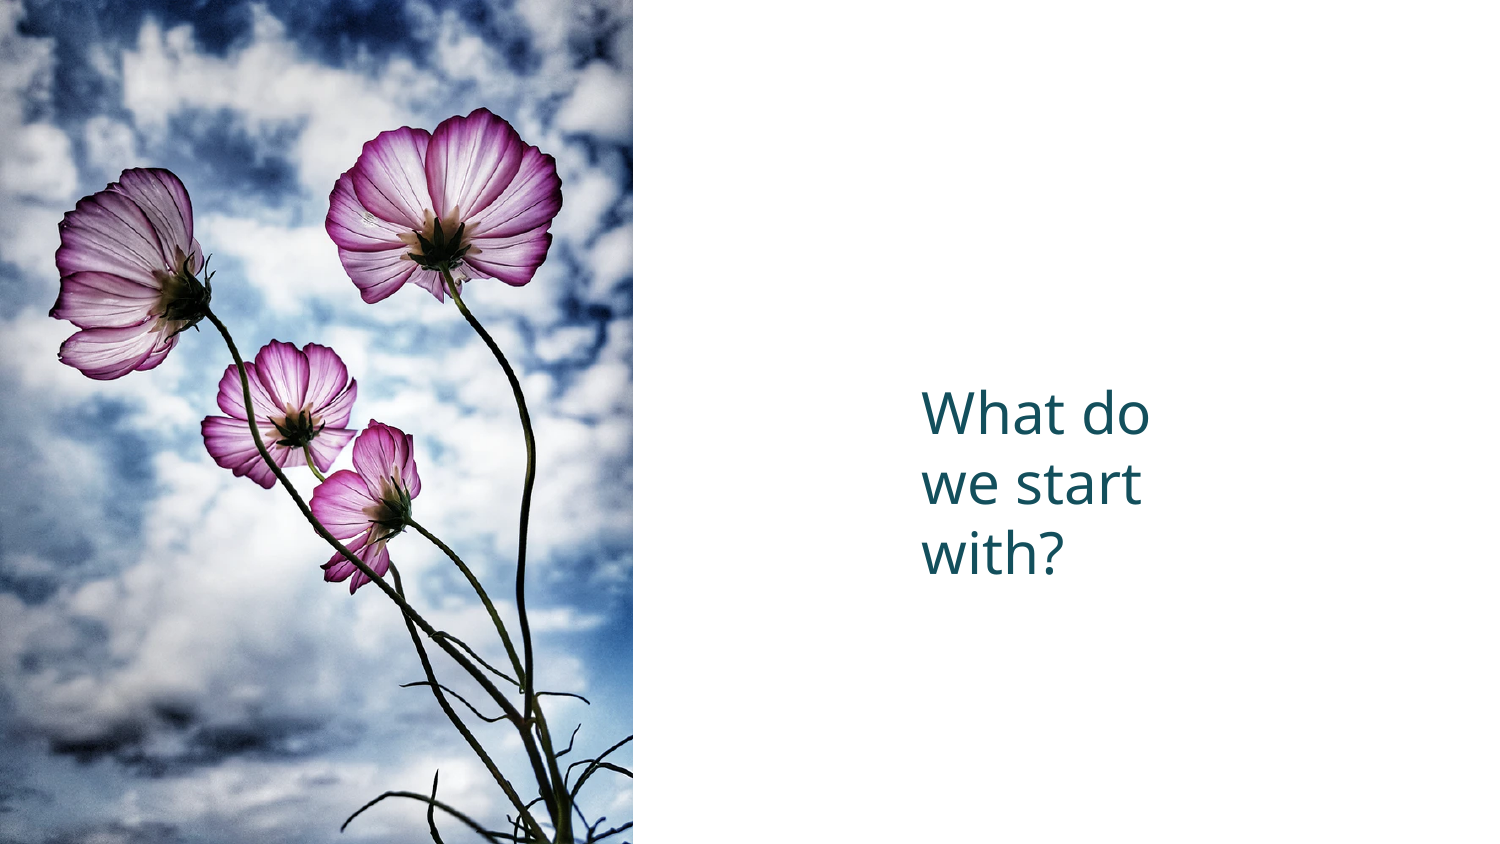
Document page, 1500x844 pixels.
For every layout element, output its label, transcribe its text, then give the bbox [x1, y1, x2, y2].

picture [0, 0, 633, 844]
title What do we start with? [906, 361, 1194, 483]
